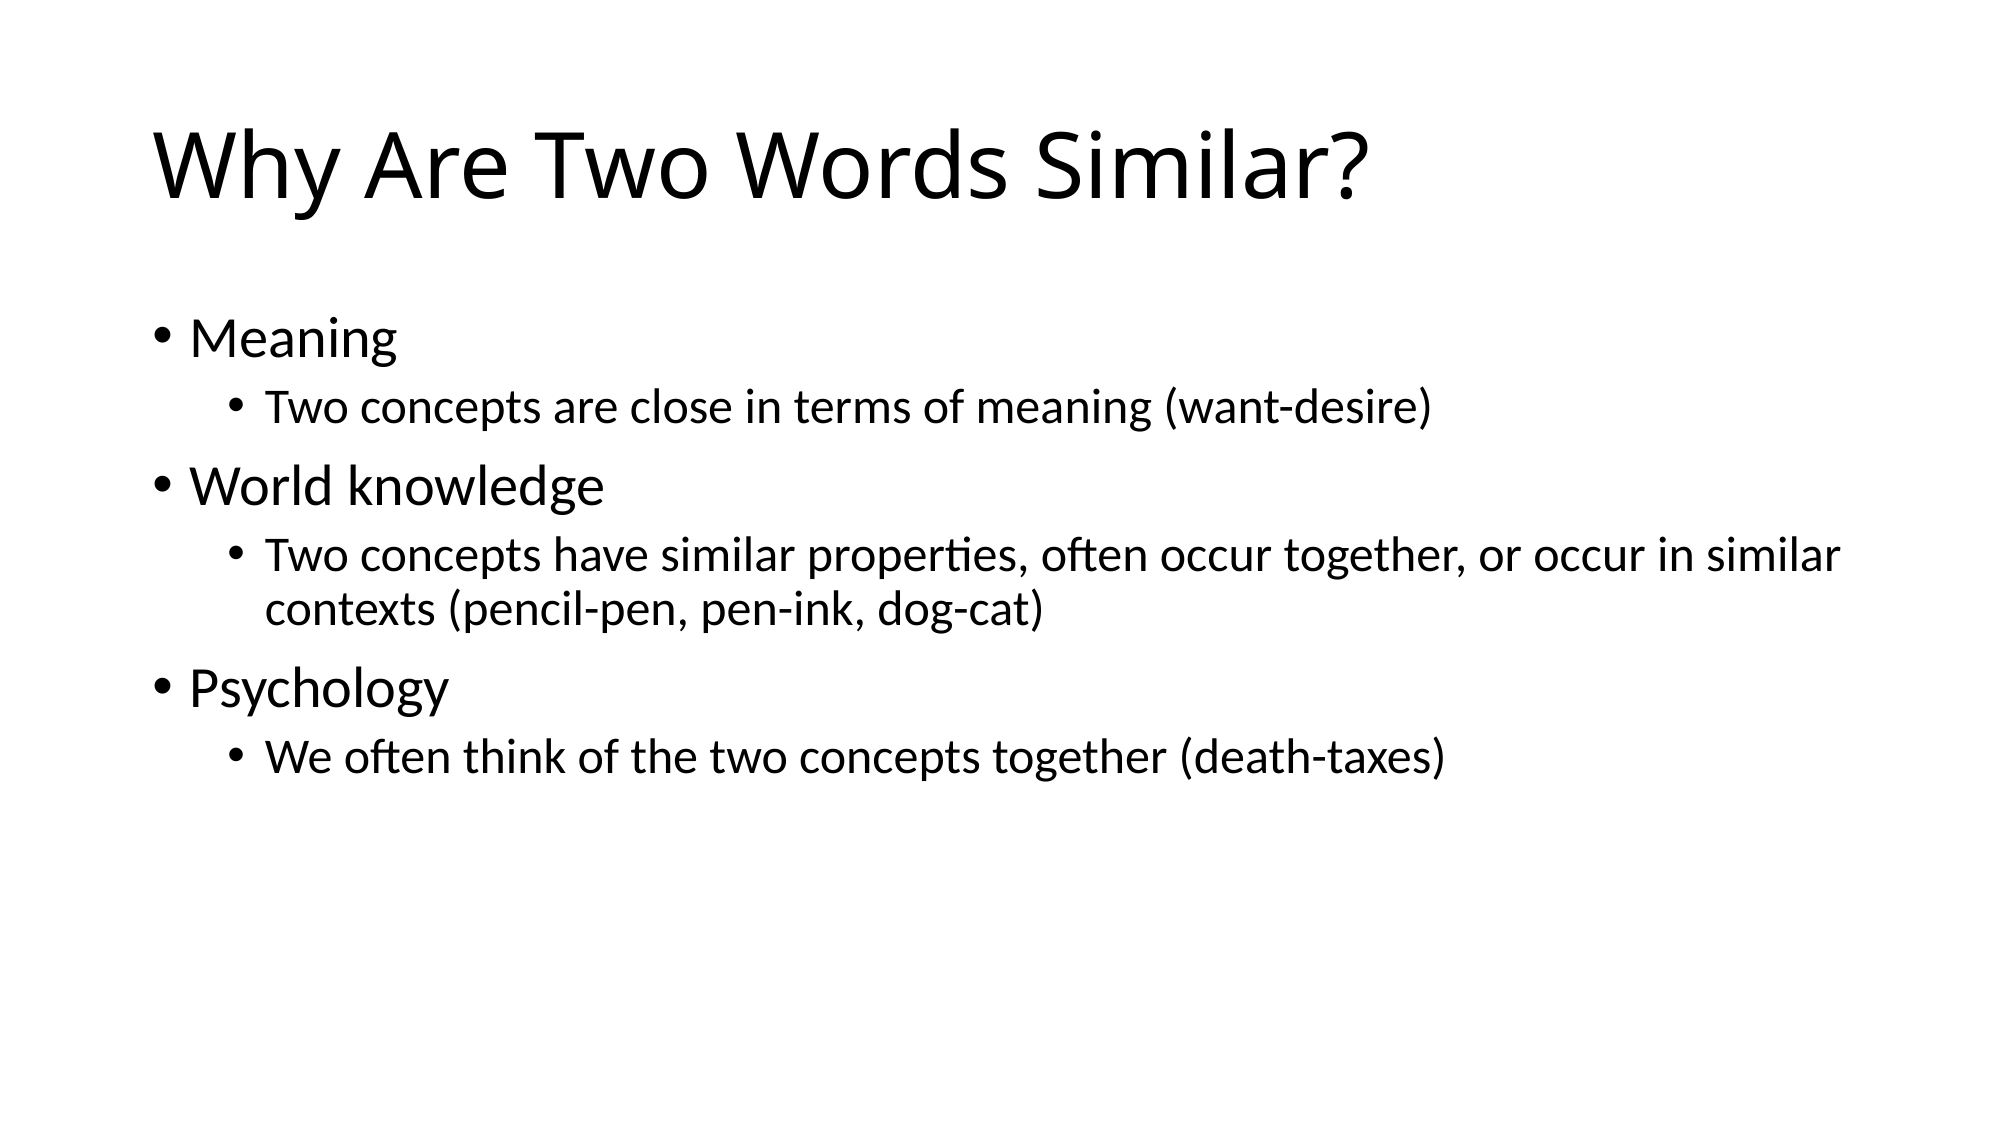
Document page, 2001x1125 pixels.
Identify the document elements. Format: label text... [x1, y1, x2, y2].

title Why Are Two Words Similar? [137, 59, 1863, 278]
list Meaning Two concepts are close in terms of meaning (want-desire) World knowledge Two concepts have similar properties, often occur together, or occur in similar contexts (pencil-pen, pen-ink, dog-cat) Psychology We often think of the two concepts together (death-taxes) [137, 299, 1863, 1014]
